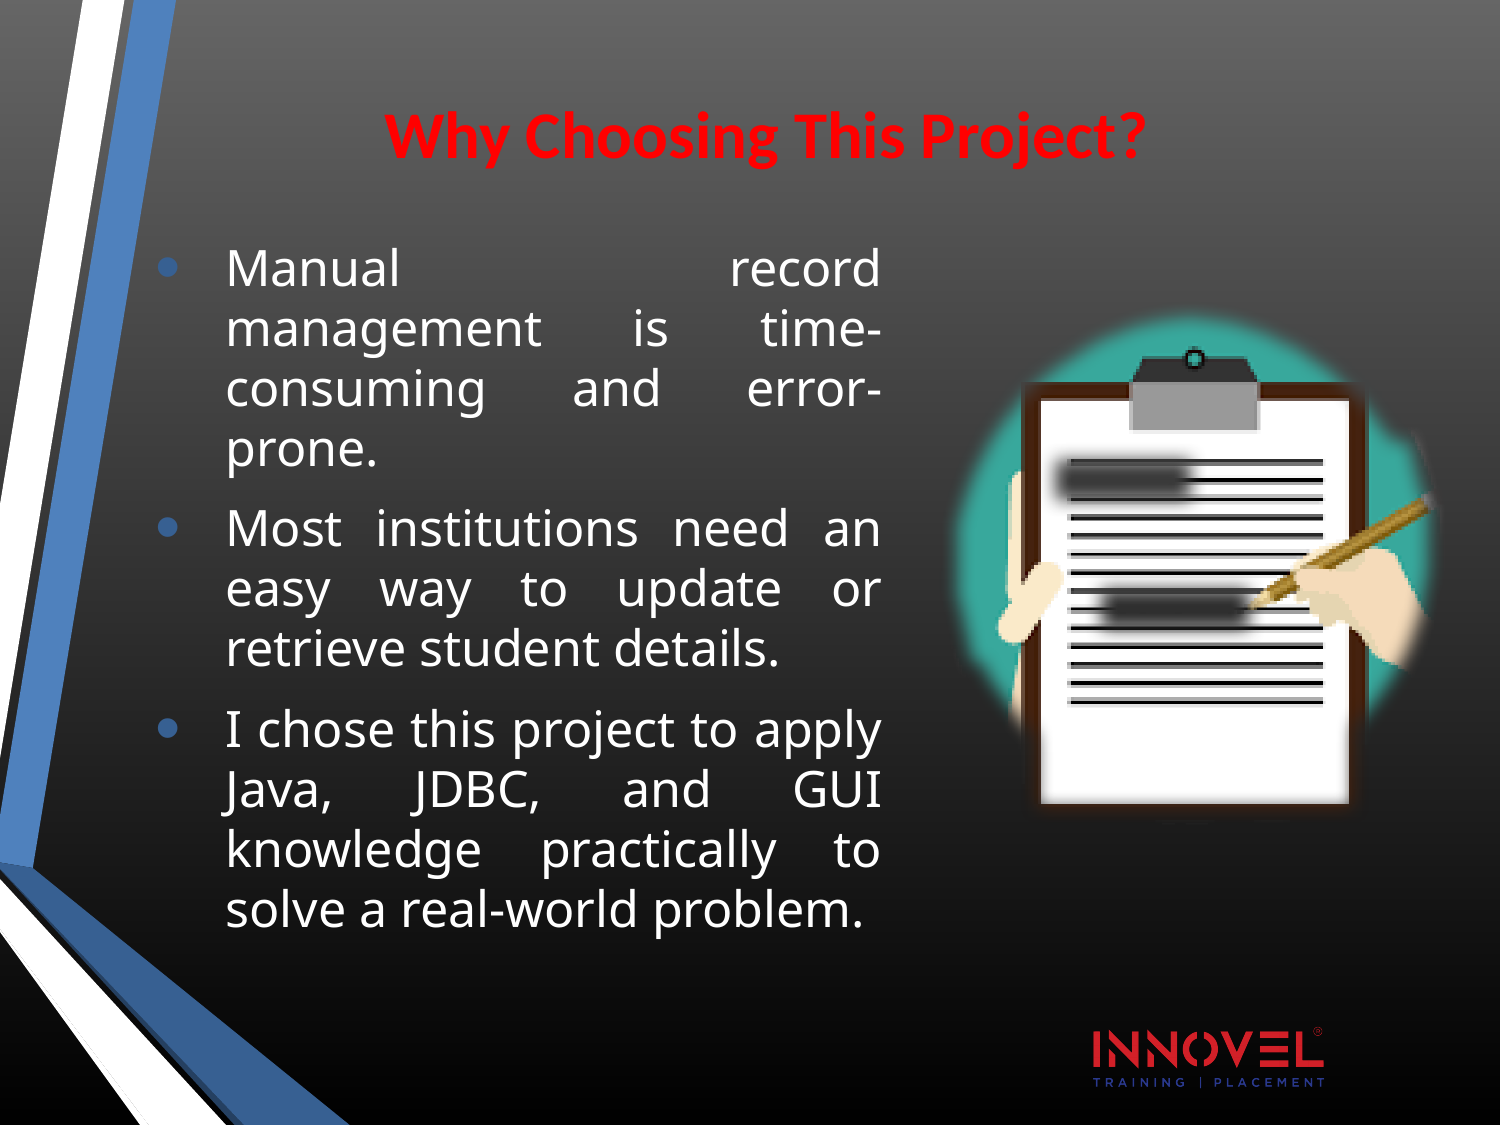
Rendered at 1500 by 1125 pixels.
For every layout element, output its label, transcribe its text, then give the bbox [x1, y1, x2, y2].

list Manual record management is time-consuming and error-prone. Most institutions need an easy way to update or retrieve student details. I chose this project to apply Java, JDBC, and GUI knowledge practically to solve a real-world problem. [140, 228, 898, 996]
picture [1079, 997, 1337, 1118]
picture [938, 299, 1445, 826]
title Why Choosing This Project? [196, 75, 1337, 180]
